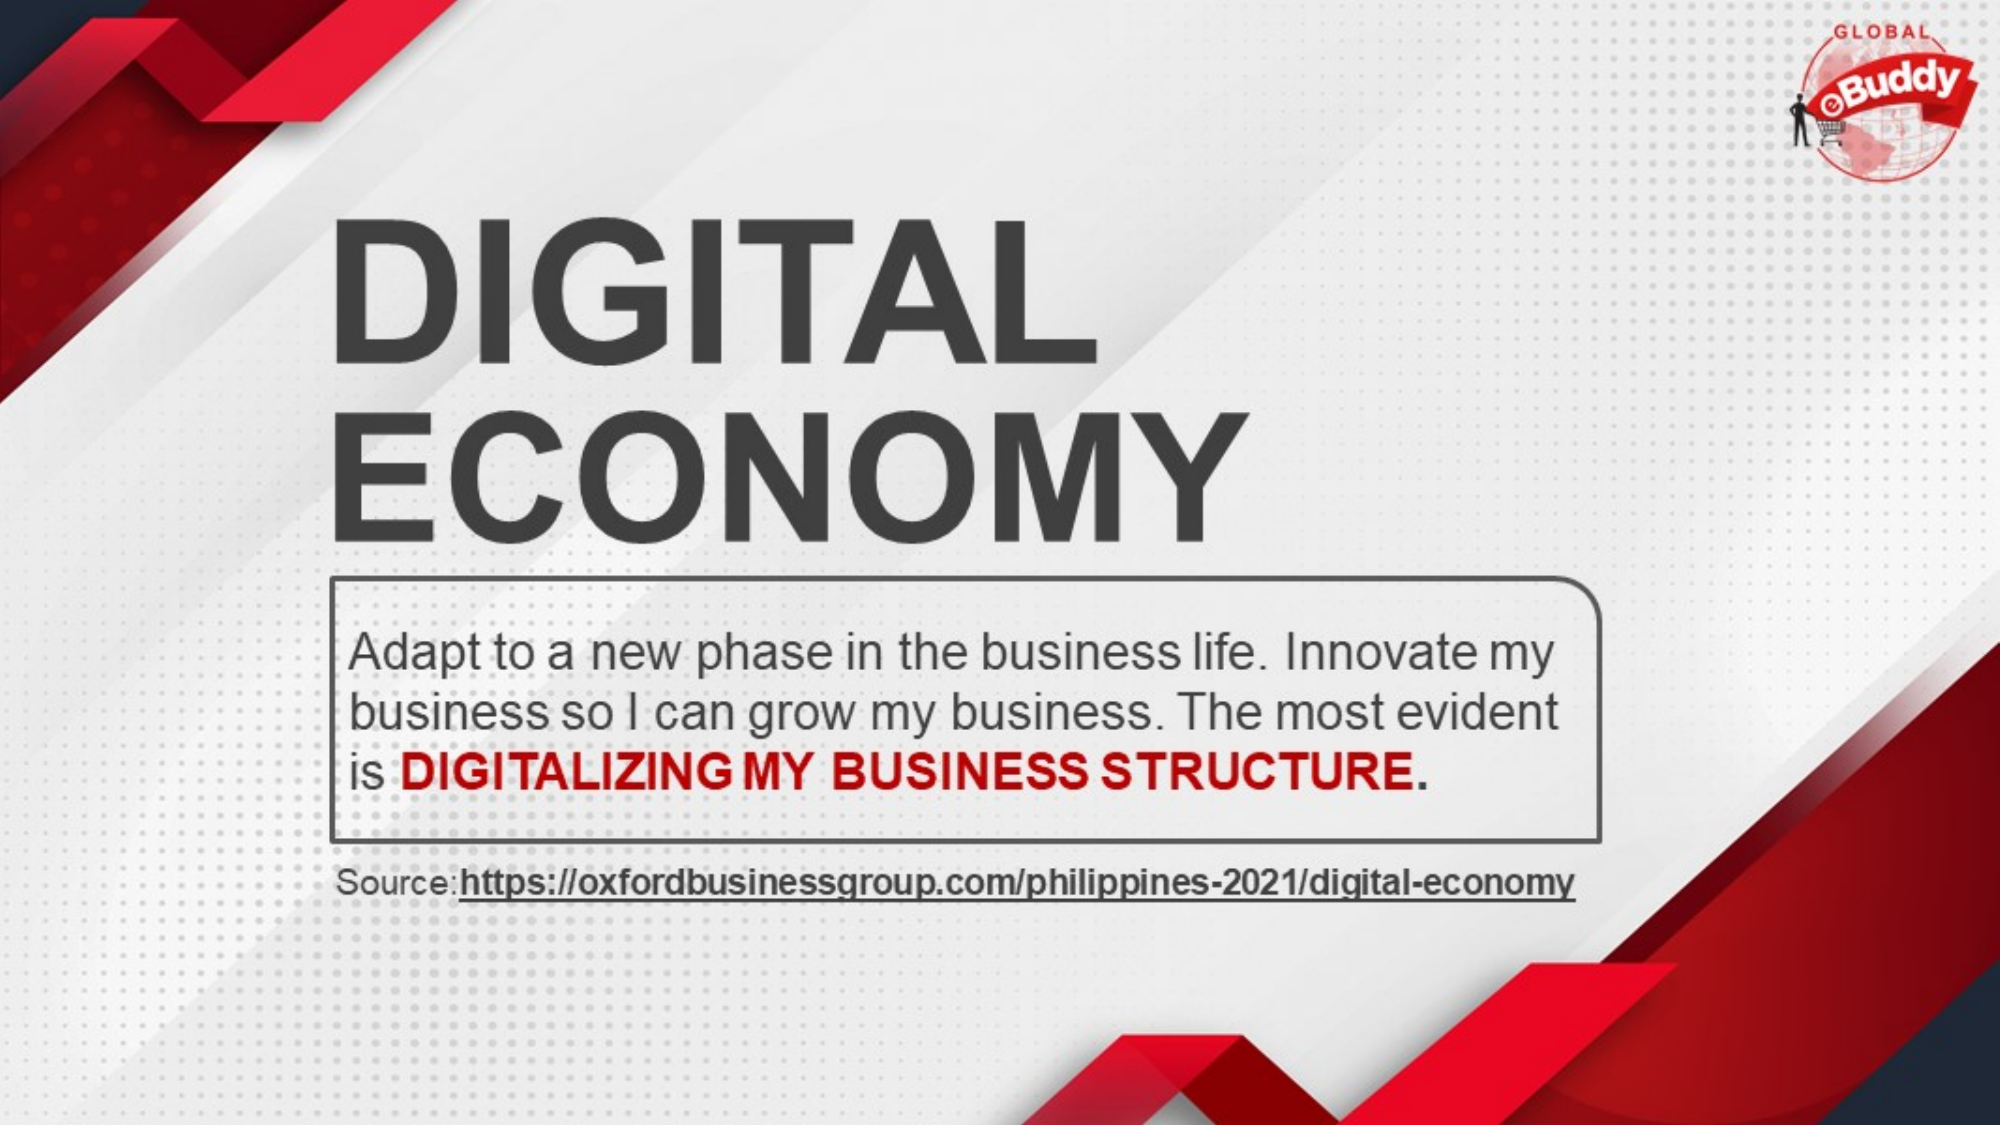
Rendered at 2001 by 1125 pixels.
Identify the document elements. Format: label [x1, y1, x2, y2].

list [0, 0, 2000, 1125]
